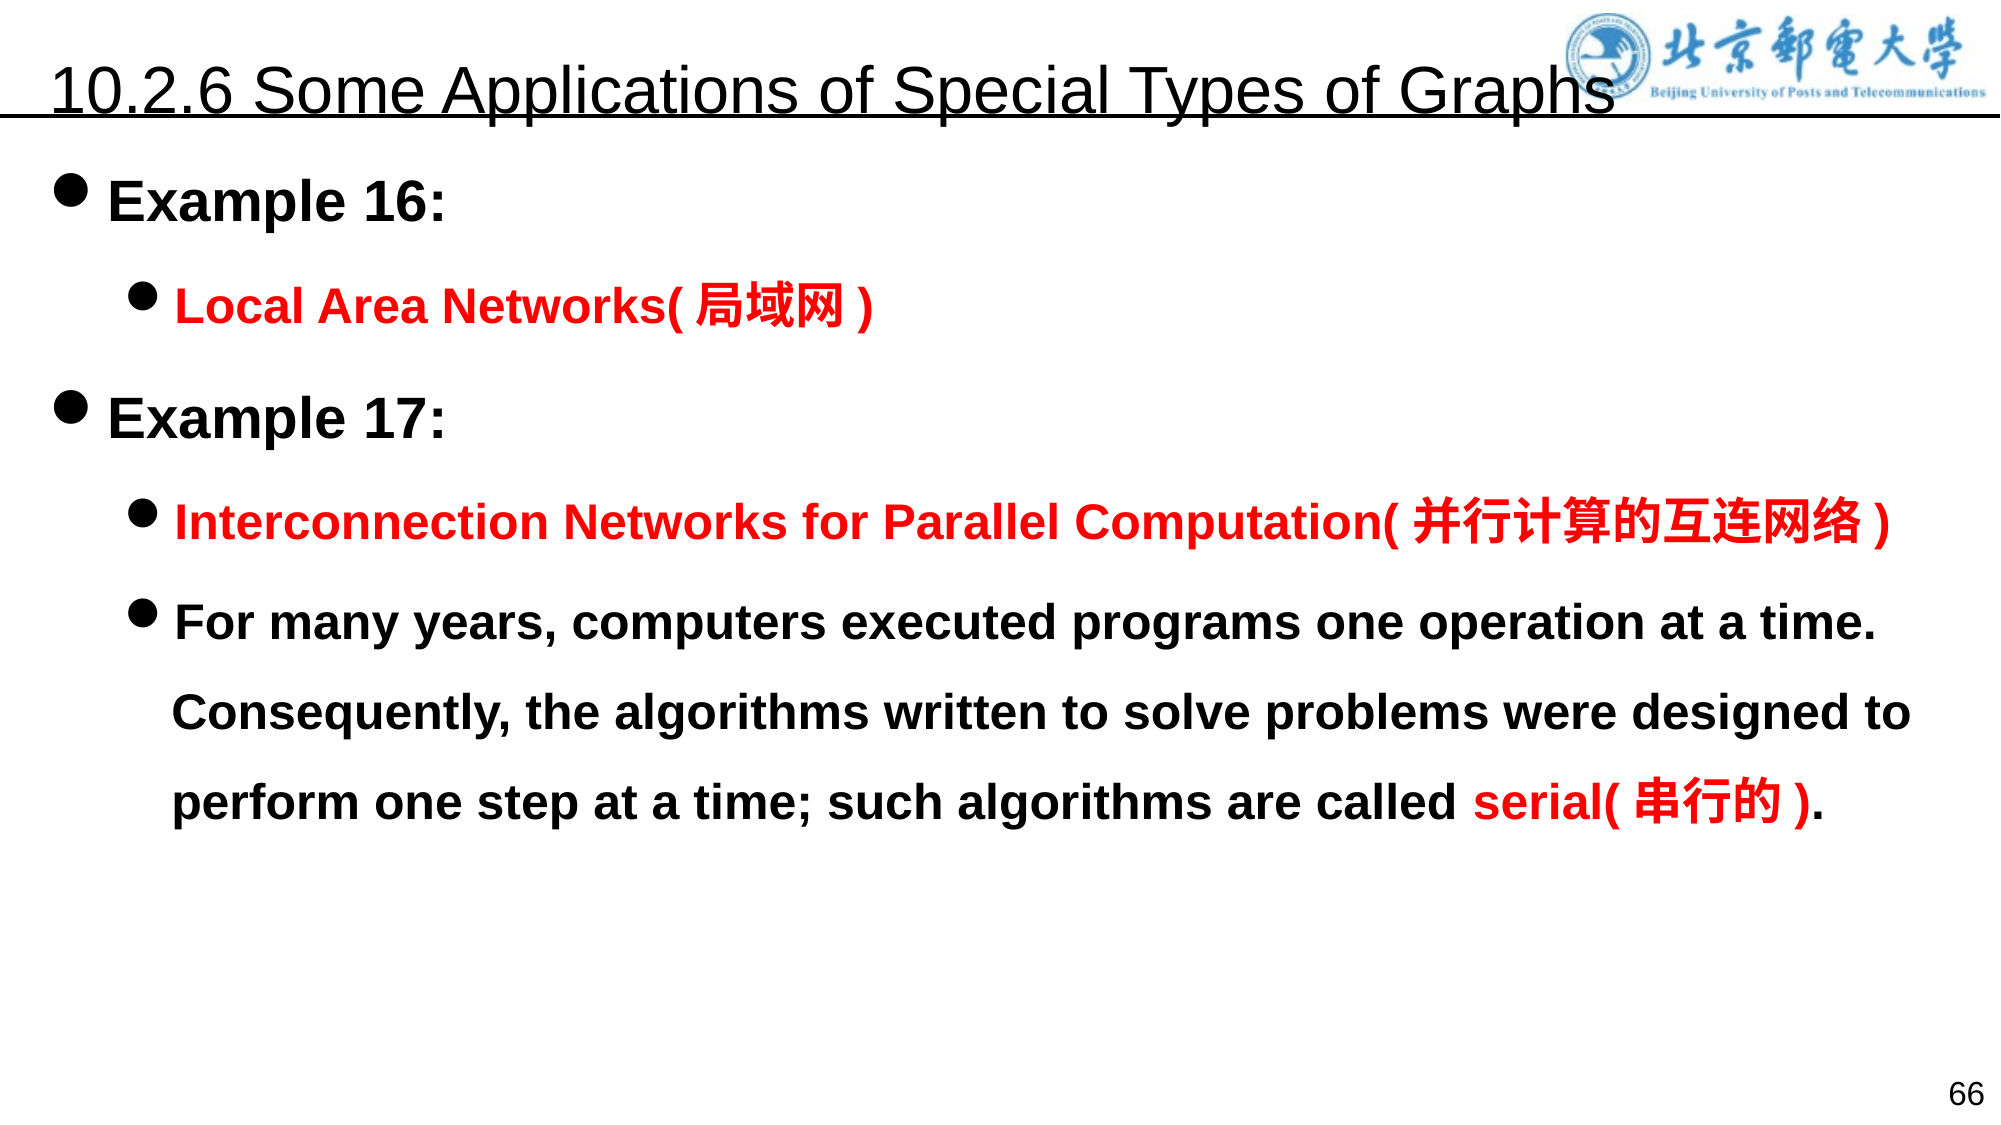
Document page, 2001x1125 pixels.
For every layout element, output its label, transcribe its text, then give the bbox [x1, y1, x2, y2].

text_box 10.2.6 Some Applications of Special Types of Graphs [34, 0, 1849, 135]
text_box Example 16: Local Area Networks(局域网) Example 17: Interconnection Networks for Parallel Computation(并行计算的互连网络) For many years, computers executed programs one operation at a time. Consequently, the algorithms written to solve problems were designed to perform one step at a time; such algorithms are called serial(串行的). [34, 120, 1934, 1005]
picture [1849, 13, 1988, 101]
